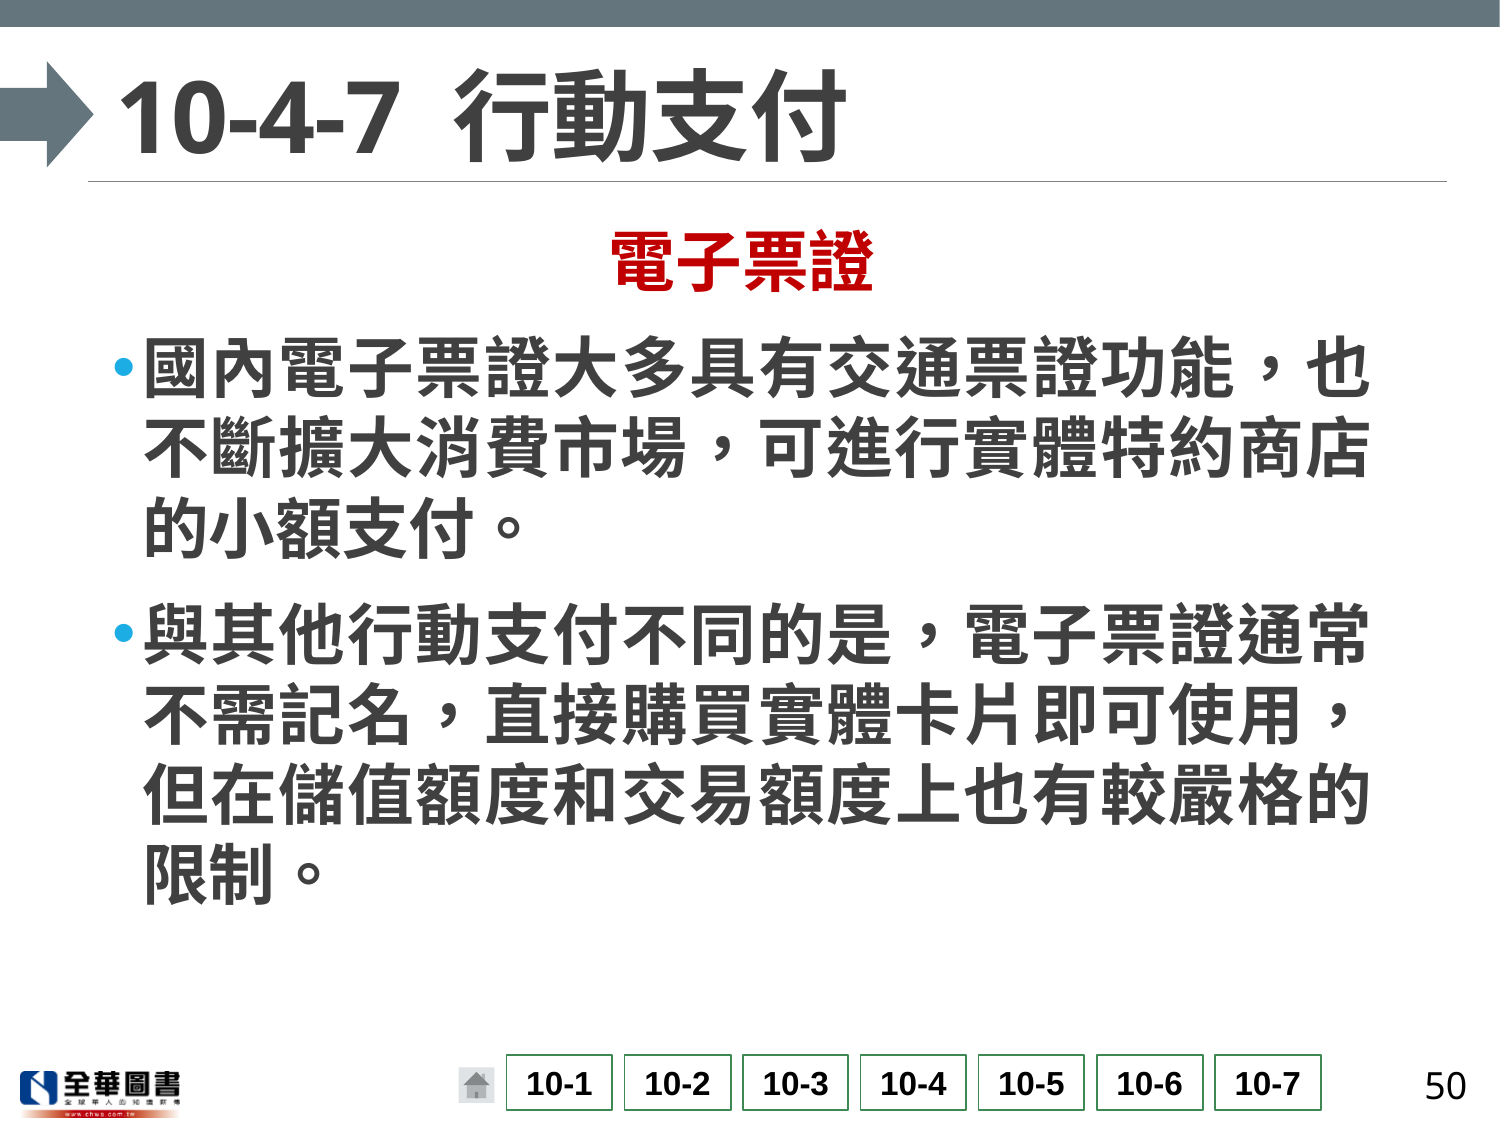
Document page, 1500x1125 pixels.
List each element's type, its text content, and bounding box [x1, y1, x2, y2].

slide_number 50 [1320, 1057, 1483, 1118]
list 電子票證 國內電子票證大多具有交通票證功能，也不斷擴大消費市場，可進行實體特約商店的小額支付。 與其他行動支付不同的是，電子票證通常不需記名，直接購買實體卡片即可使用，但在儲值額度和交易額度上也有較嚴格的限制。 [112, 212, 1373, 1024]
title 10-4-7 行動支付 [100, 47, 1447, 182]
picture [20, 1071, 180, 1118]
